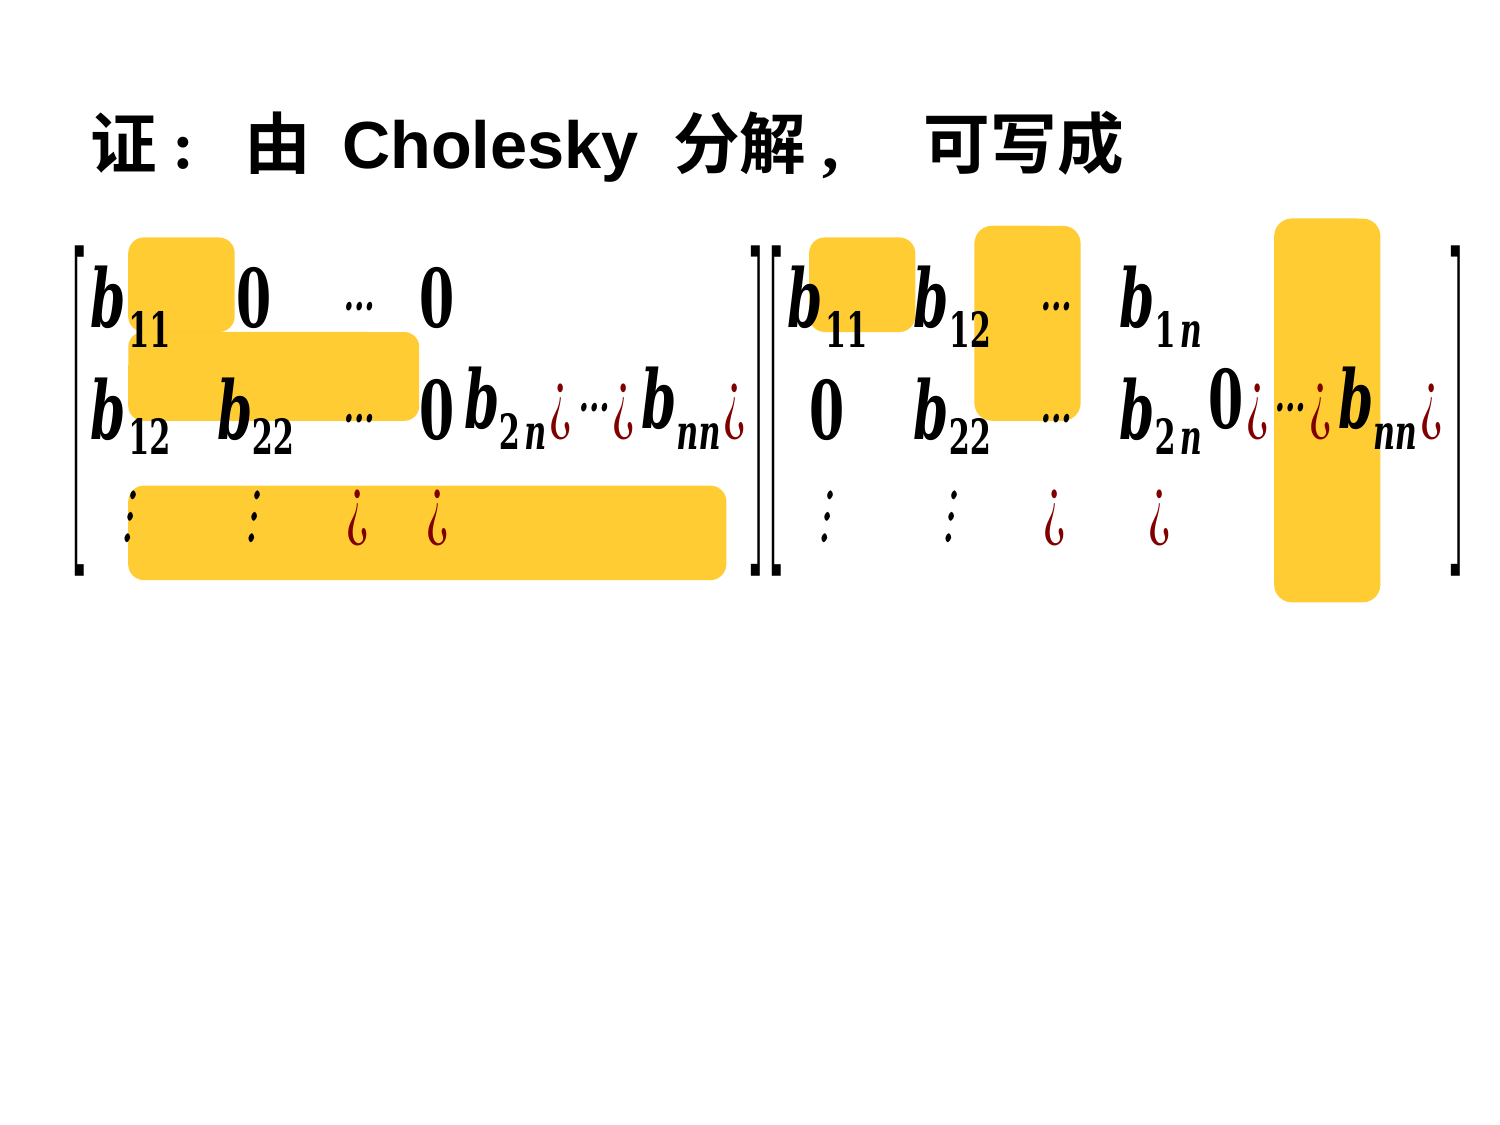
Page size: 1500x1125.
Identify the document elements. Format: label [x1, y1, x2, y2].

text_box [974, 225, 1081, 421]
text_box [1274, 218, 1381, 603]
text_box [809, 237, 916, 333]
text_box [128, 485, 727, 581]
text_box [128, 237, 235, 331]
text_box [128, 331, 420, 421]
